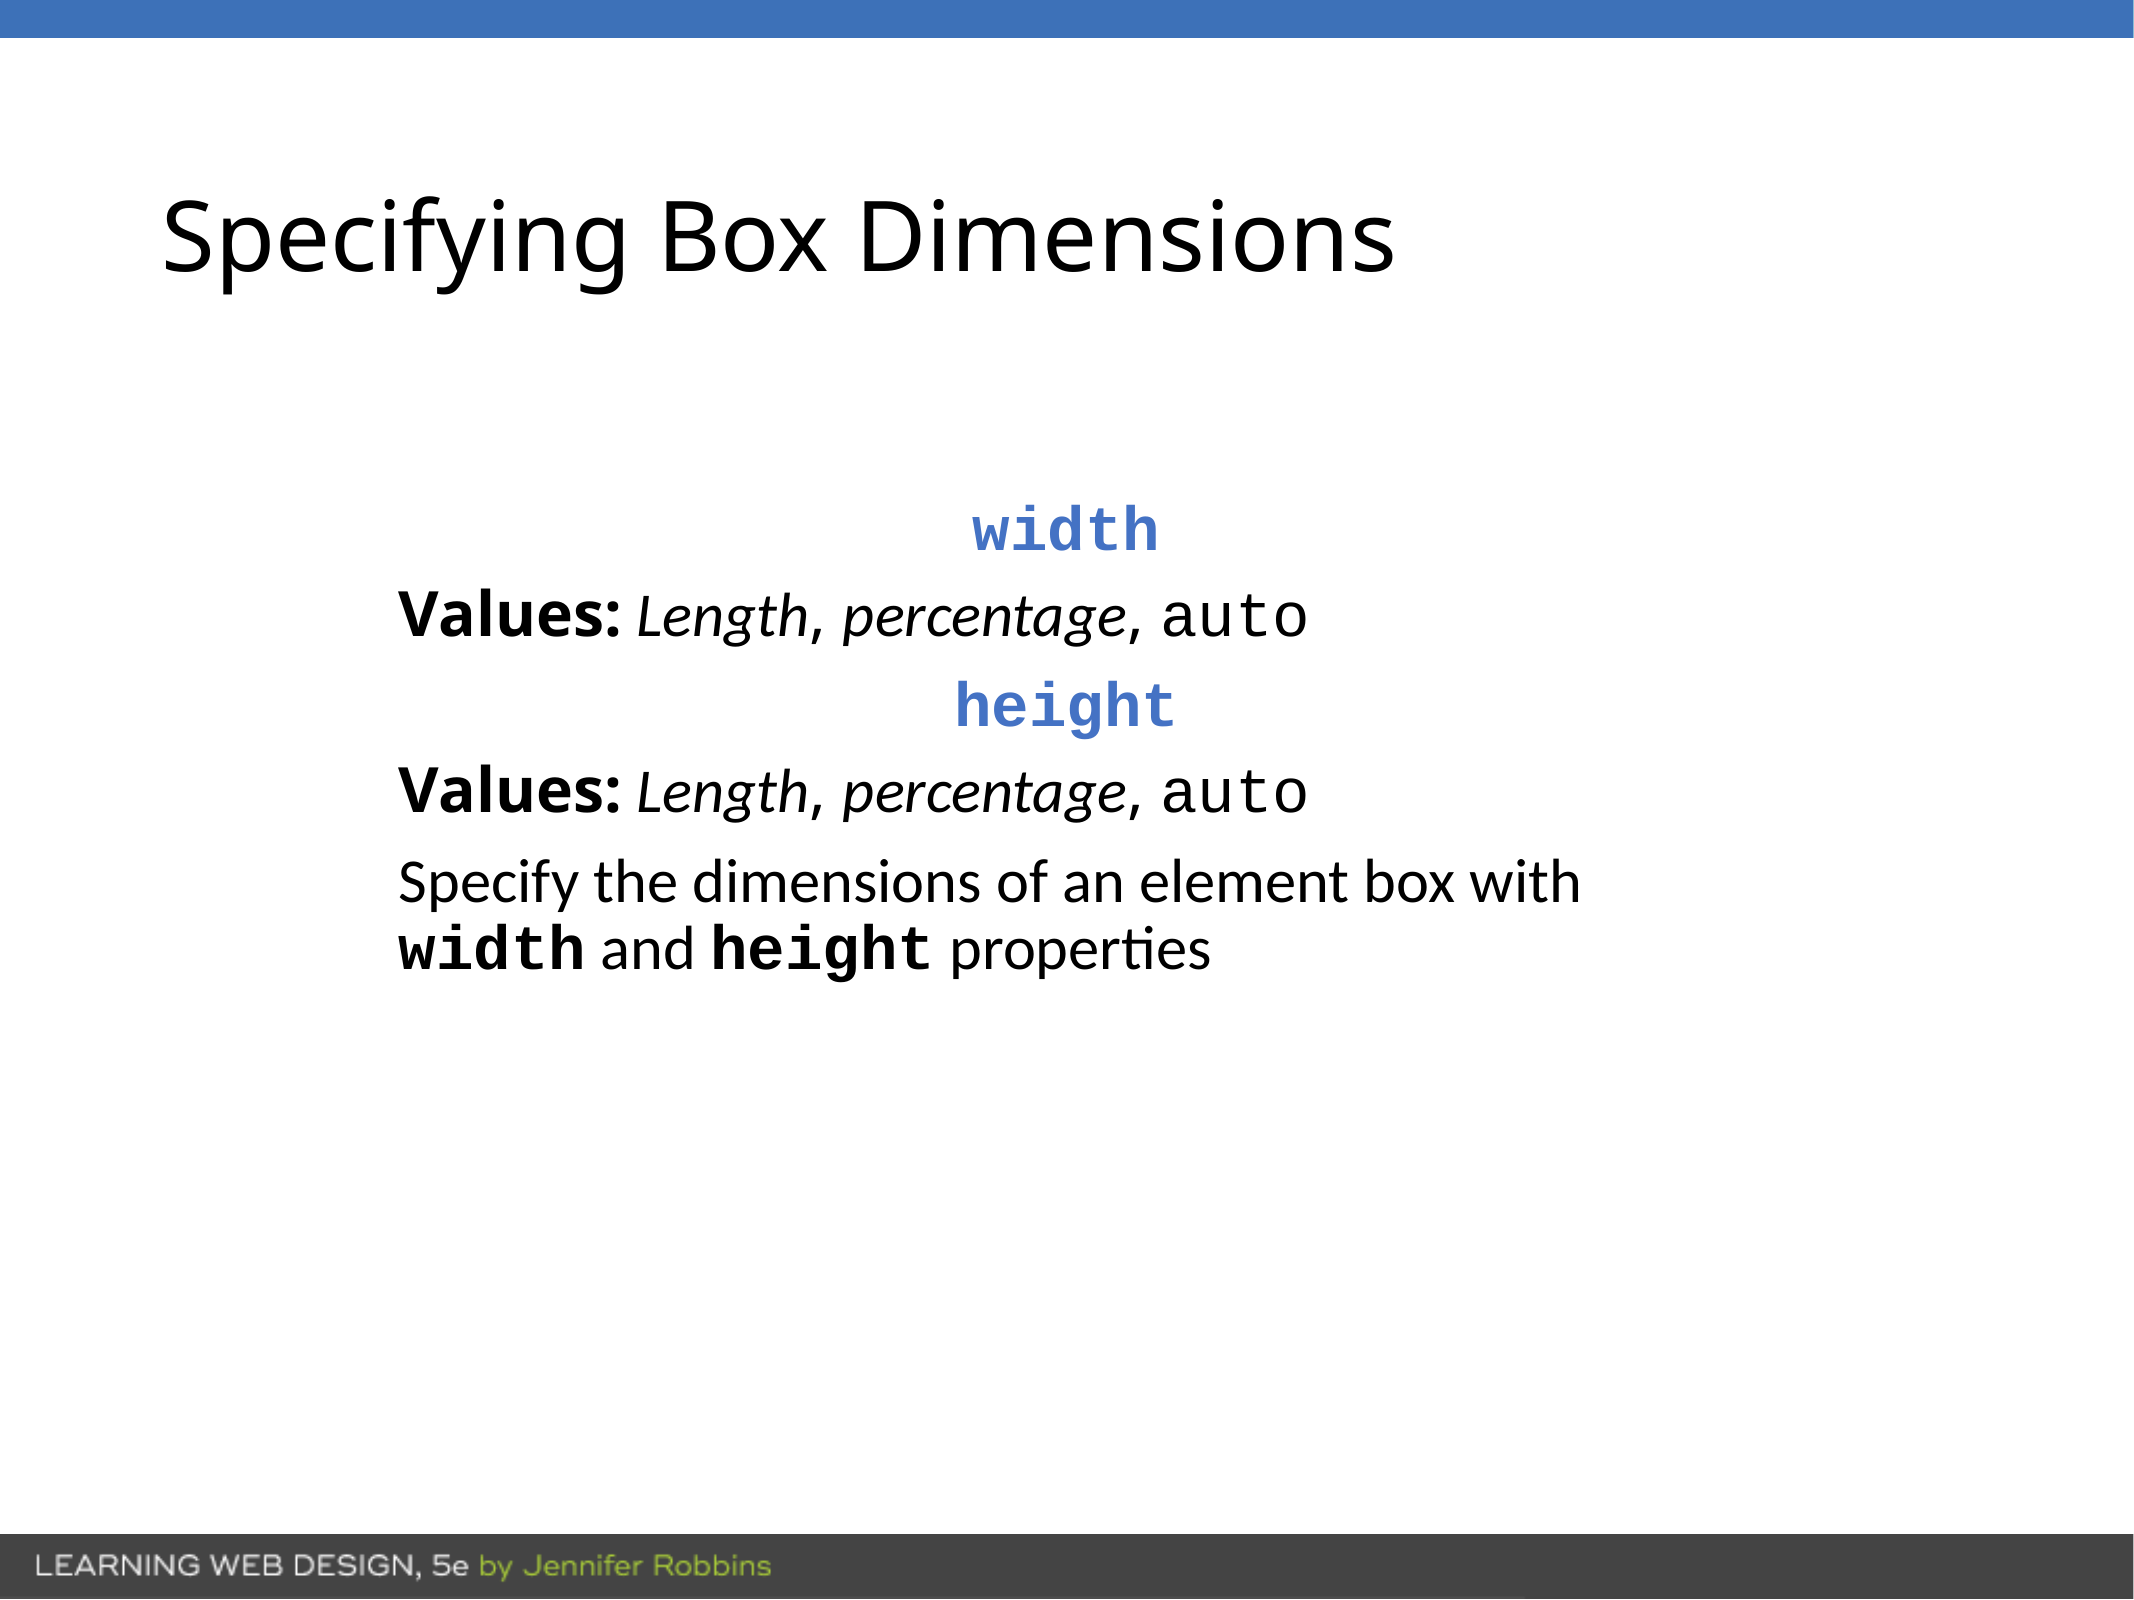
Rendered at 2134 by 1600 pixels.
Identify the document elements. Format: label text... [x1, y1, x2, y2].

title Specifying Box Dimensions [146, 85, 1987, 395]
list width Values: Length, percentage, auto height Values: Length, percentage, auto Specify the dimensions of an element box with width and height properties [383, 489, 1750, 1177]
picture [0, 1534, 2134, 1599]
